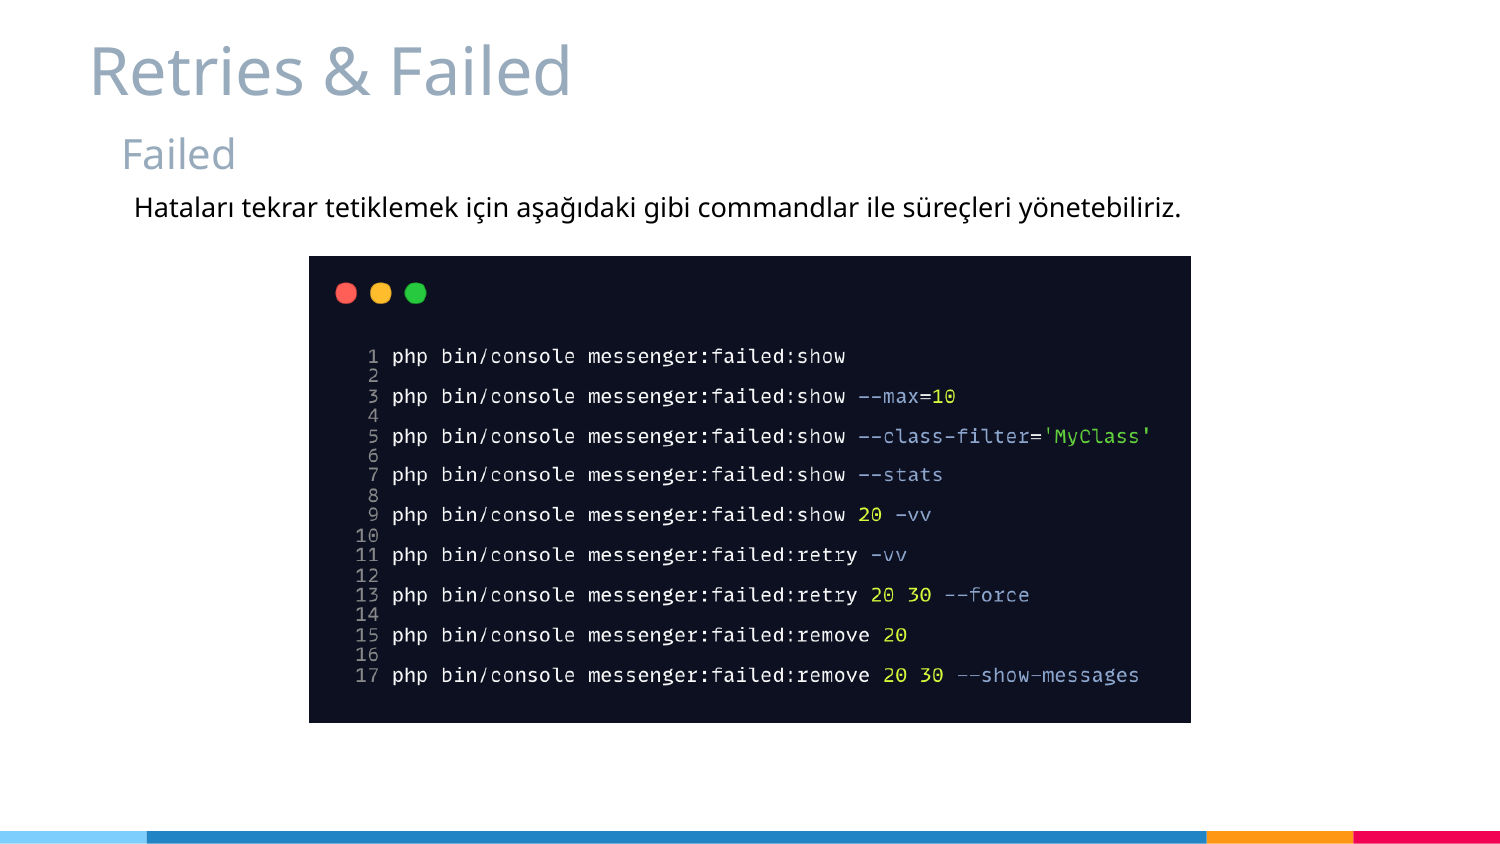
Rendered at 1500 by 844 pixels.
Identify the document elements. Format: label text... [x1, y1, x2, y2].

picture [309, 256, 1191, 723]
title Retries & Failed [73, 31, 1137, 125]
text_box Hataları tekrar tetiklemek için aşağıdaki gibi commandlar ile süreçleri yönetebiliriz. [118, 175, 1381, 238]
text_box Failed [106, 112, 1456, 191]
